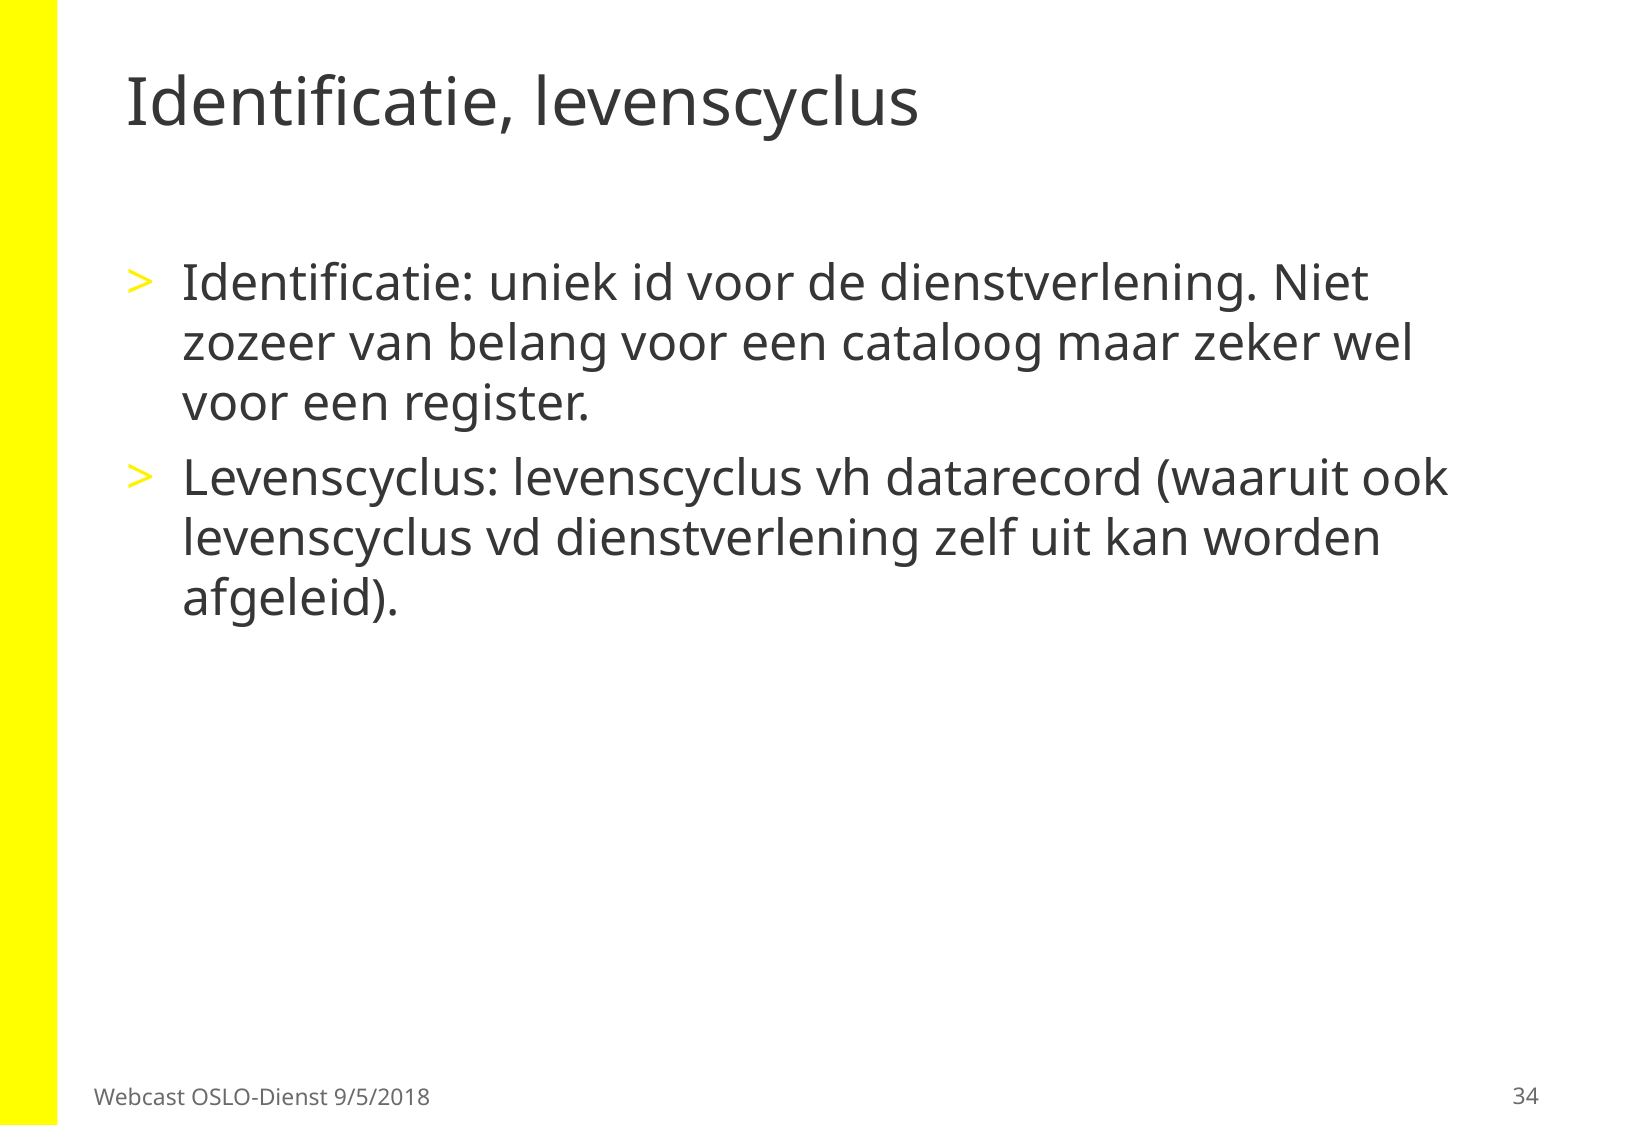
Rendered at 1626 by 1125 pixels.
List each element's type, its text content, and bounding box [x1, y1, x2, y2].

title Identificatie, levenscyclus [111, 59, 1514, 222]
list Identificatie: uniek id voor de dienstverlening. Niet zozeer van belang voor een cataloog maar zeker wel voor een register. Levenscyclus: levenscyclus vh datarecord (waaruit ook levenscyclus vd dienstverlening zelf uit kan worden afgeleid). [111, 243, 1514, 1063]
footer Webcast OSLO-Dienst 9/5/2018 [78, 1083, 1077, 1113]
slide_number 34 [1424, 1075, 1548, 1120]
